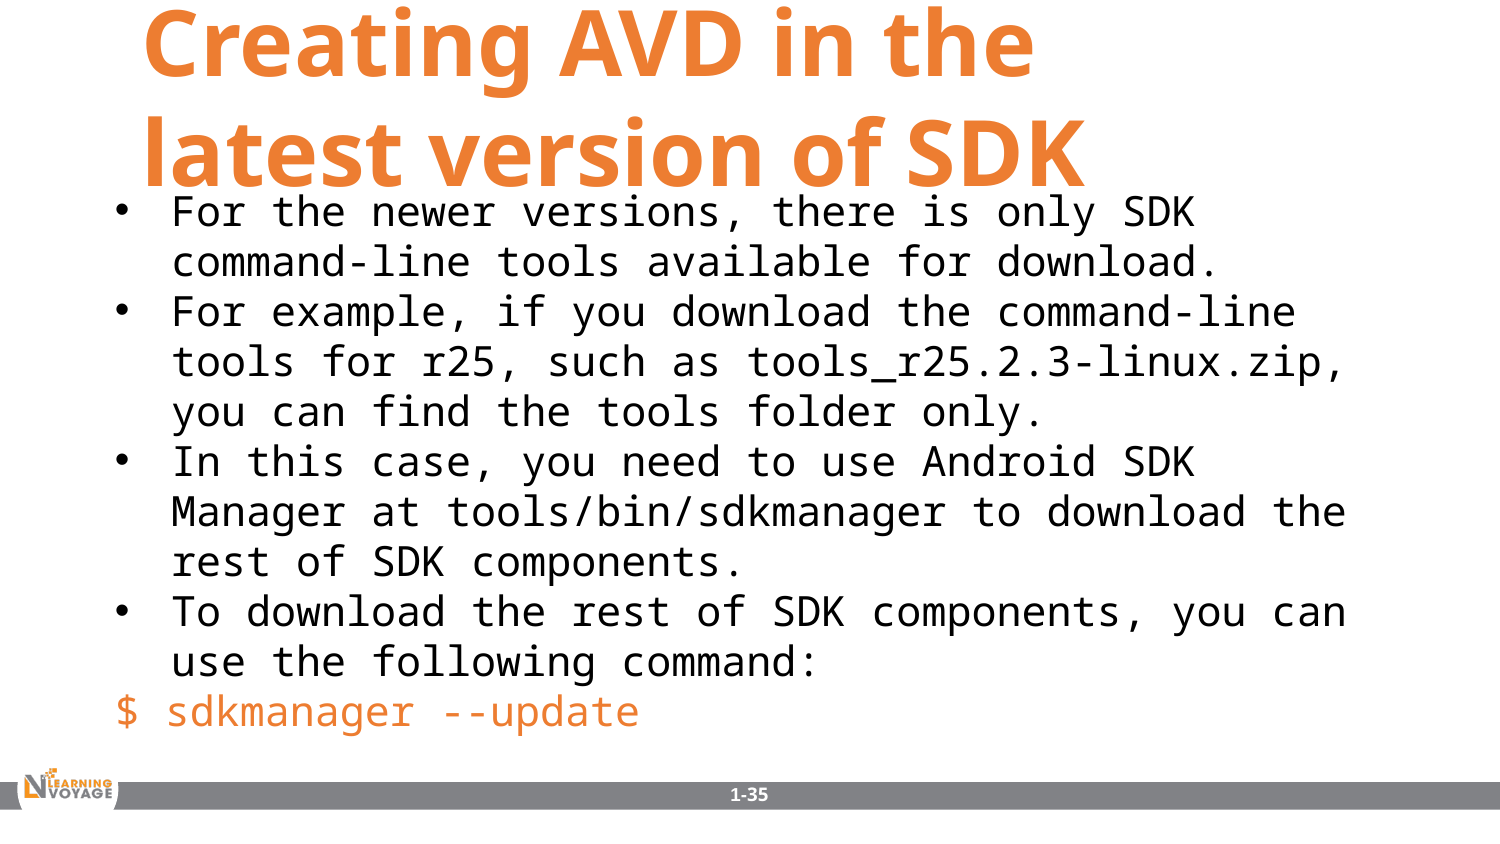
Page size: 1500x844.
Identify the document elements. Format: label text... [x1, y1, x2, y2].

text_box For the newer versions, there is only SDK command-line tools available for download. For example, if you download the command-line tools for r25, such as tools_r25.2.3-linux.zip, you can find the tools folder only. In this case, you need to use Android SDK Manager at tools/bin/sdkmanager to download the rest of SDK components. To download the rest of SDK components, you can use the following command: $ sdkmanager --update [114, 182, 1361, 735]
text_box Creating AVD in the latest version of SDK [126, 37, 1329, 153]
picture [0, 706, 144, 844]
slide_number 1-35 [692, 770, 784, 821]
